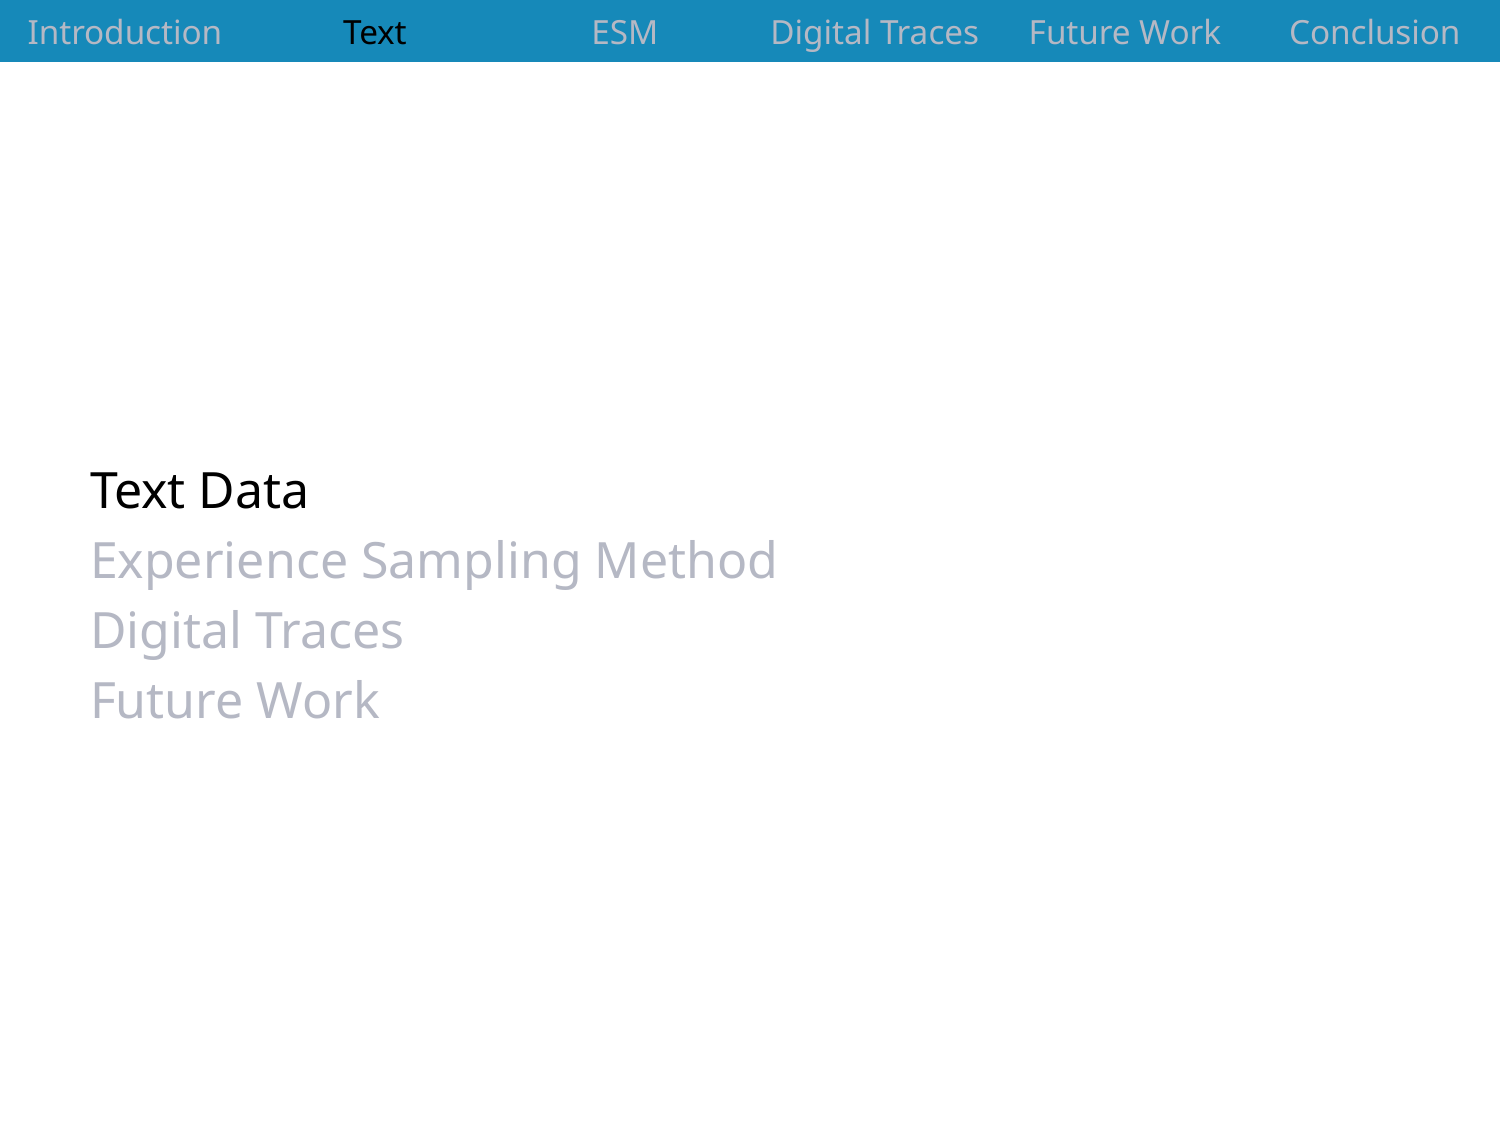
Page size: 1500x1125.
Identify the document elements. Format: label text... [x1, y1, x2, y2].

table_header Digital Traces [750, 0, 1000, 62]
table_header Future Work [1000, 0, 1250, 62]
table_header Conclusion [1250, 0, 1500, 62]
table_header Introduction [0, 0, 250, 62]
list Text Data Experience Sampling Method Digital Traces Future Work [75, 125, 1425, 1063]
table_header Text [250, 0, 500, 62]
table_header ESM [500, 0, 750, 62]
